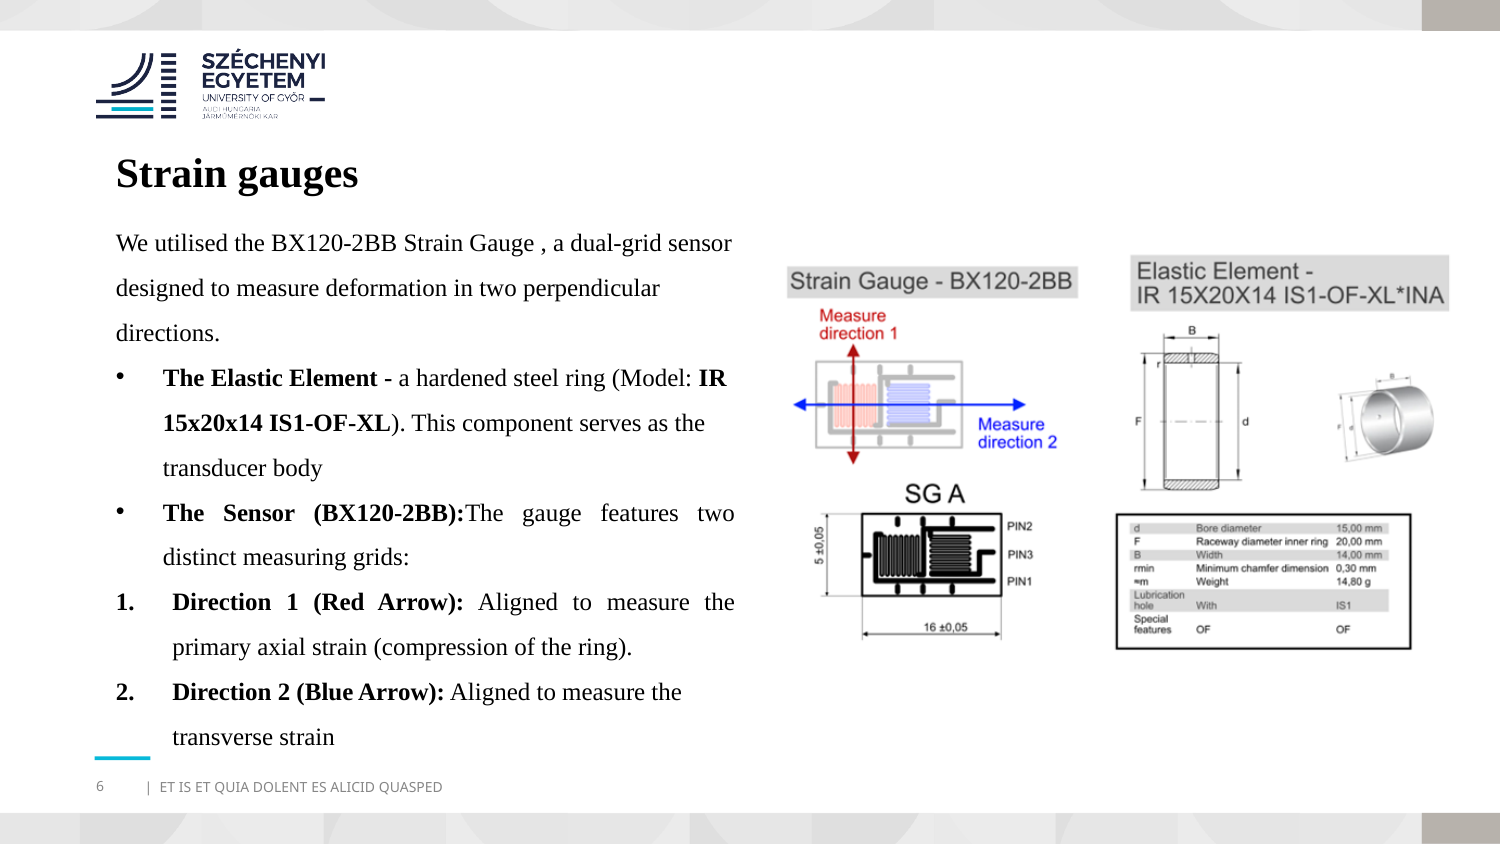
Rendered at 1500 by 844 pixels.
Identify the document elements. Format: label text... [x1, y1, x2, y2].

text_box Strain gauges [101, 138, 691, 204]
picture [0, 0, 1500, 844]
text_box We utilised the BX120-2BB Strain Gauge , a dual-grid sensor designed to measure deformation in two perpendicular directions. The Elastic Element - a hardened steel ring (Model: IR 15x20x14 IS1-OF-XL). This component serves as the transducer body The Sensor (BX120-2BB):The gauge features two distinct measuring grids: Direction 1 (Red Arrow): Aligned to measure the primary axial strain (compression of the ring). Direction 2 (Blue Arrow): Aligned to measure the transverse strain [101, 204, 750, 803]
